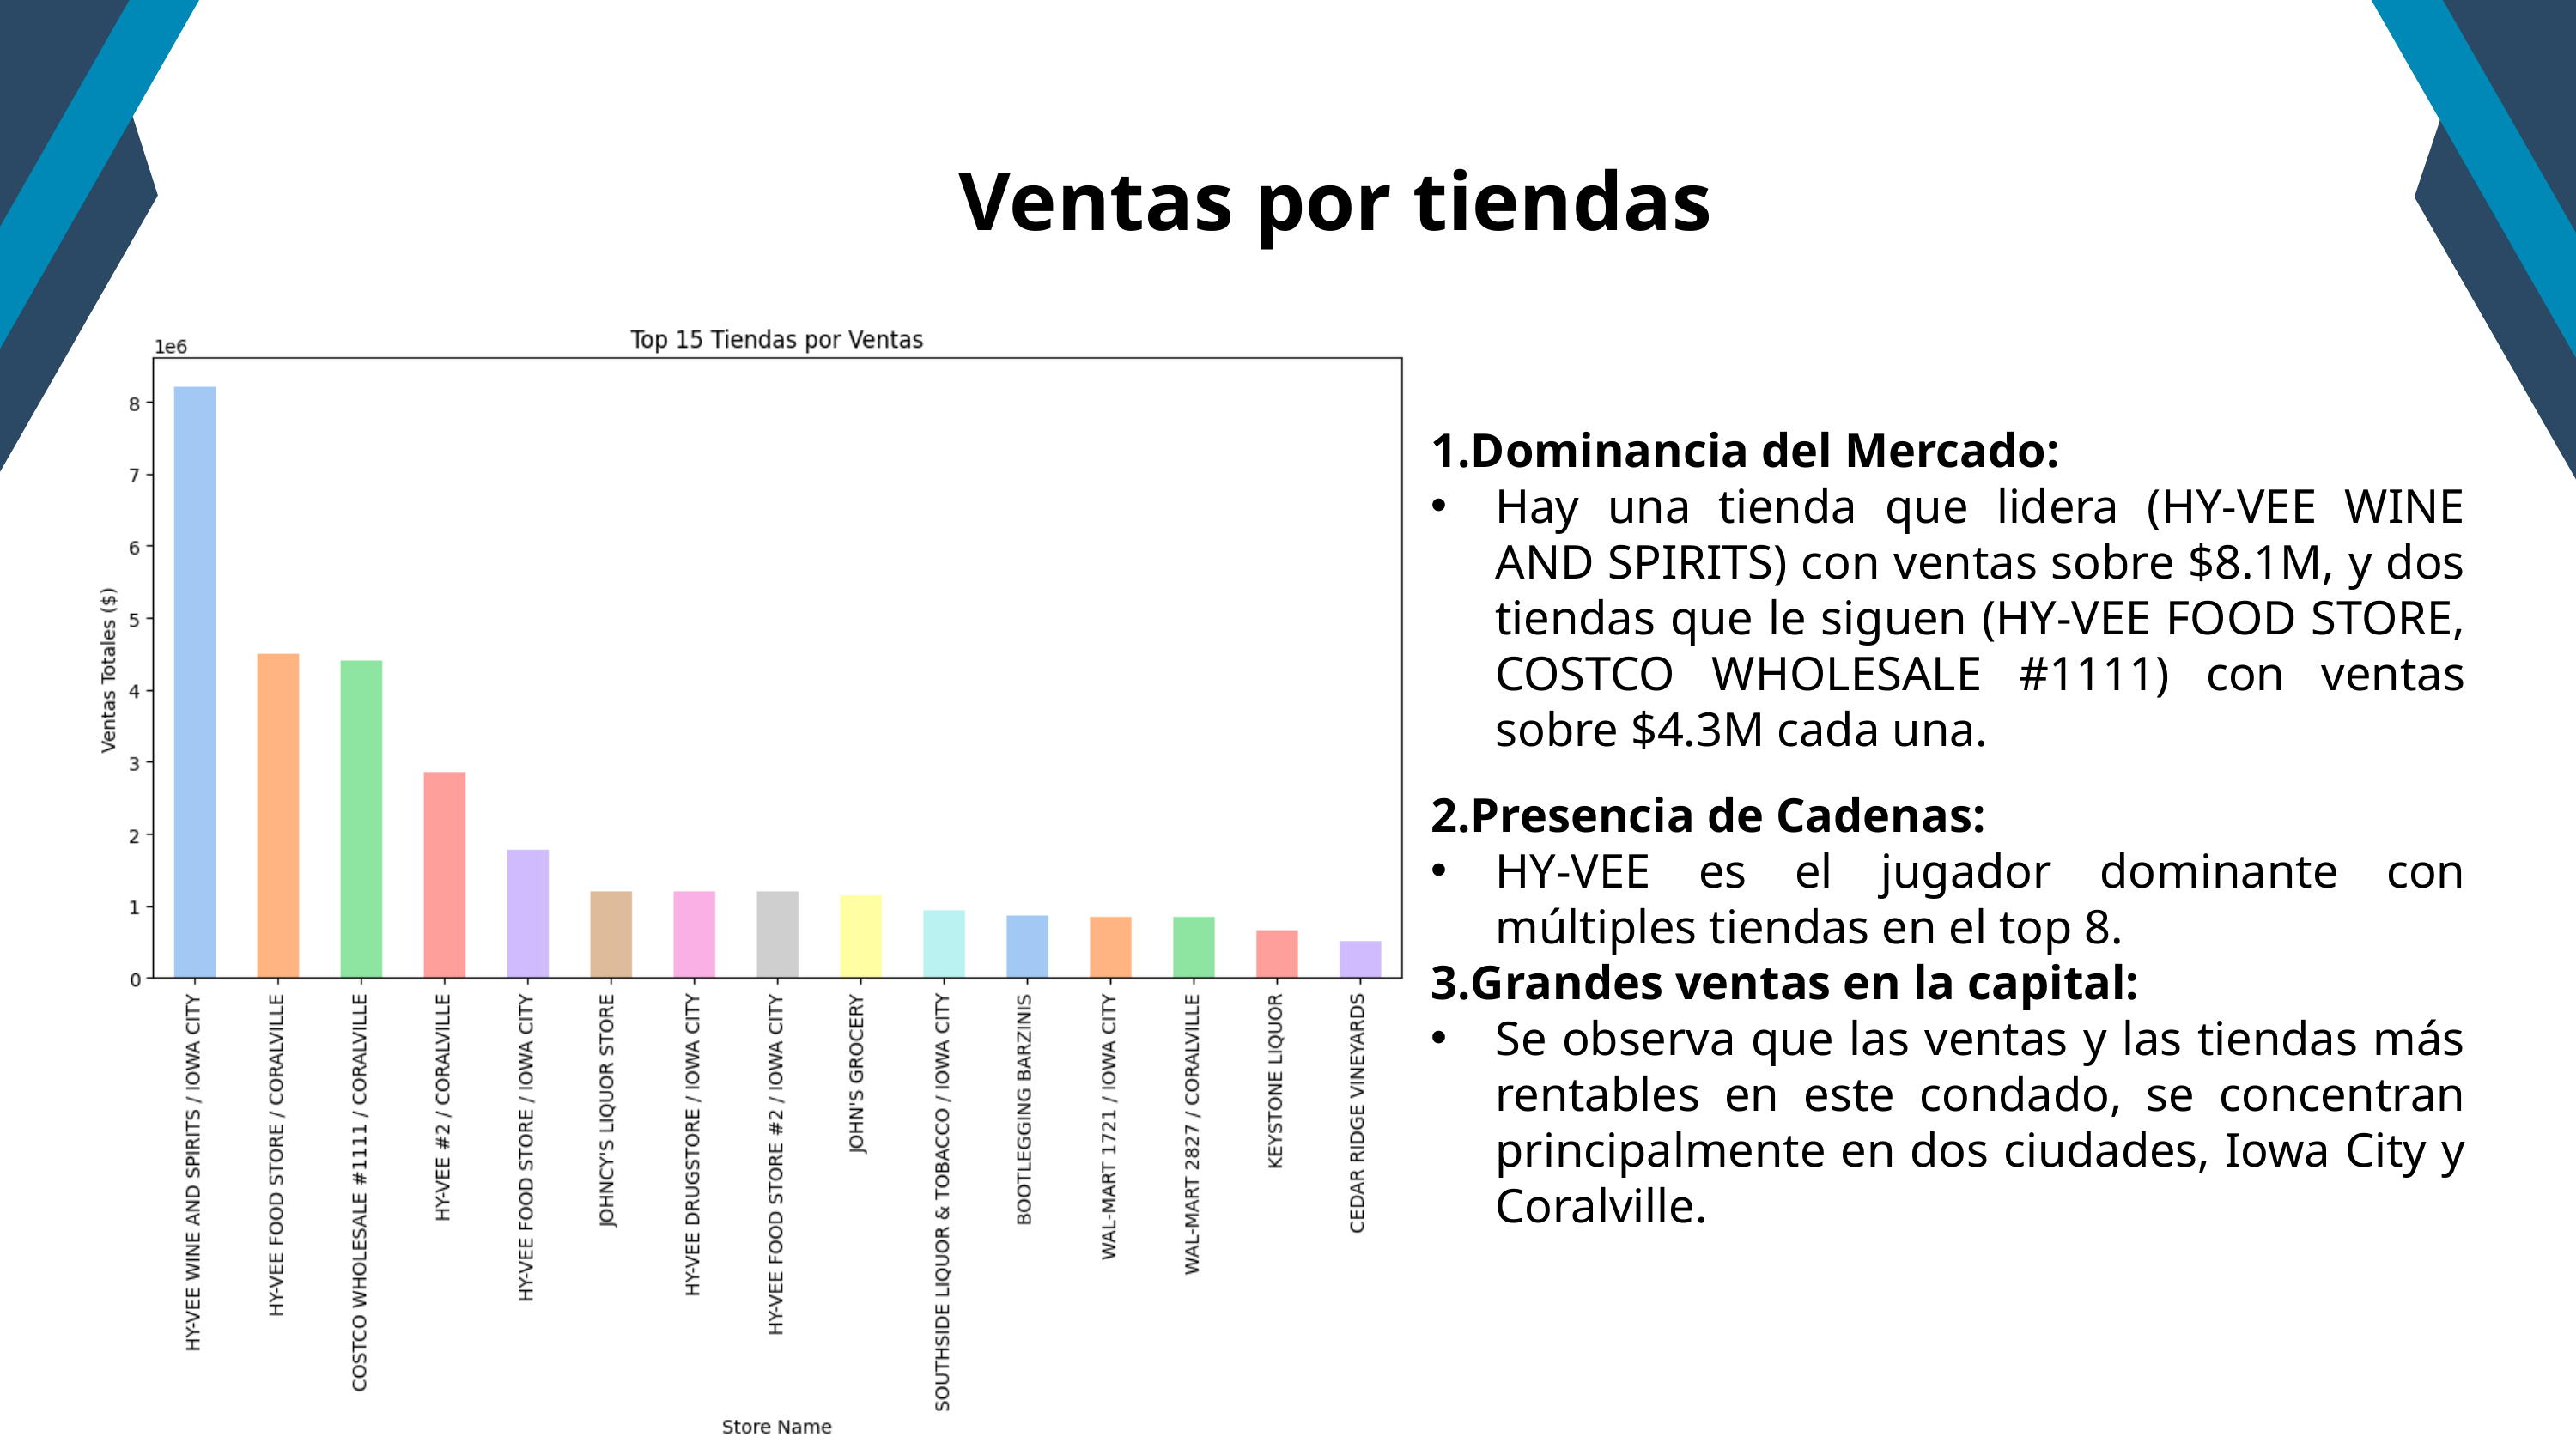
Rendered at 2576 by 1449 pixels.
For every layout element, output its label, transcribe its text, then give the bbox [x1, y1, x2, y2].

picture [88, 316, 1415, 1449]
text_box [2202, 464, 2576, 538]
text_box Ventas por tiendas [492, 136, 2179, 247]
text_box Dominancia del Mercado: Hay una tienda que lidera (HY-VEE WINE AND SPIRITS) con ventas sobre $8.1M, y dos tiendas que le siguen (HY-VEE FOOD STORE, COSTCO WHOLESALE #1111) con ventas sobre $4.3M cada una. Presencia de Cadenas: HY-VEE es el jugador dominante con múltiples tiendas en el top 8. Grandes ventas en la capital: Se observa que las ventas y las tiendas más rentables en este condado, se concentran principalmente en dos ciudades, Iowa City y Coralville. [1419, 415, 2480, 1239]
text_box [0, 387, 83, 463]
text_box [0, 0, 129, 195]
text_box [2014, 200, 2576, 274]
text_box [2431, 0, 2576, 199]
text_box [0, 197, 563, 269]
